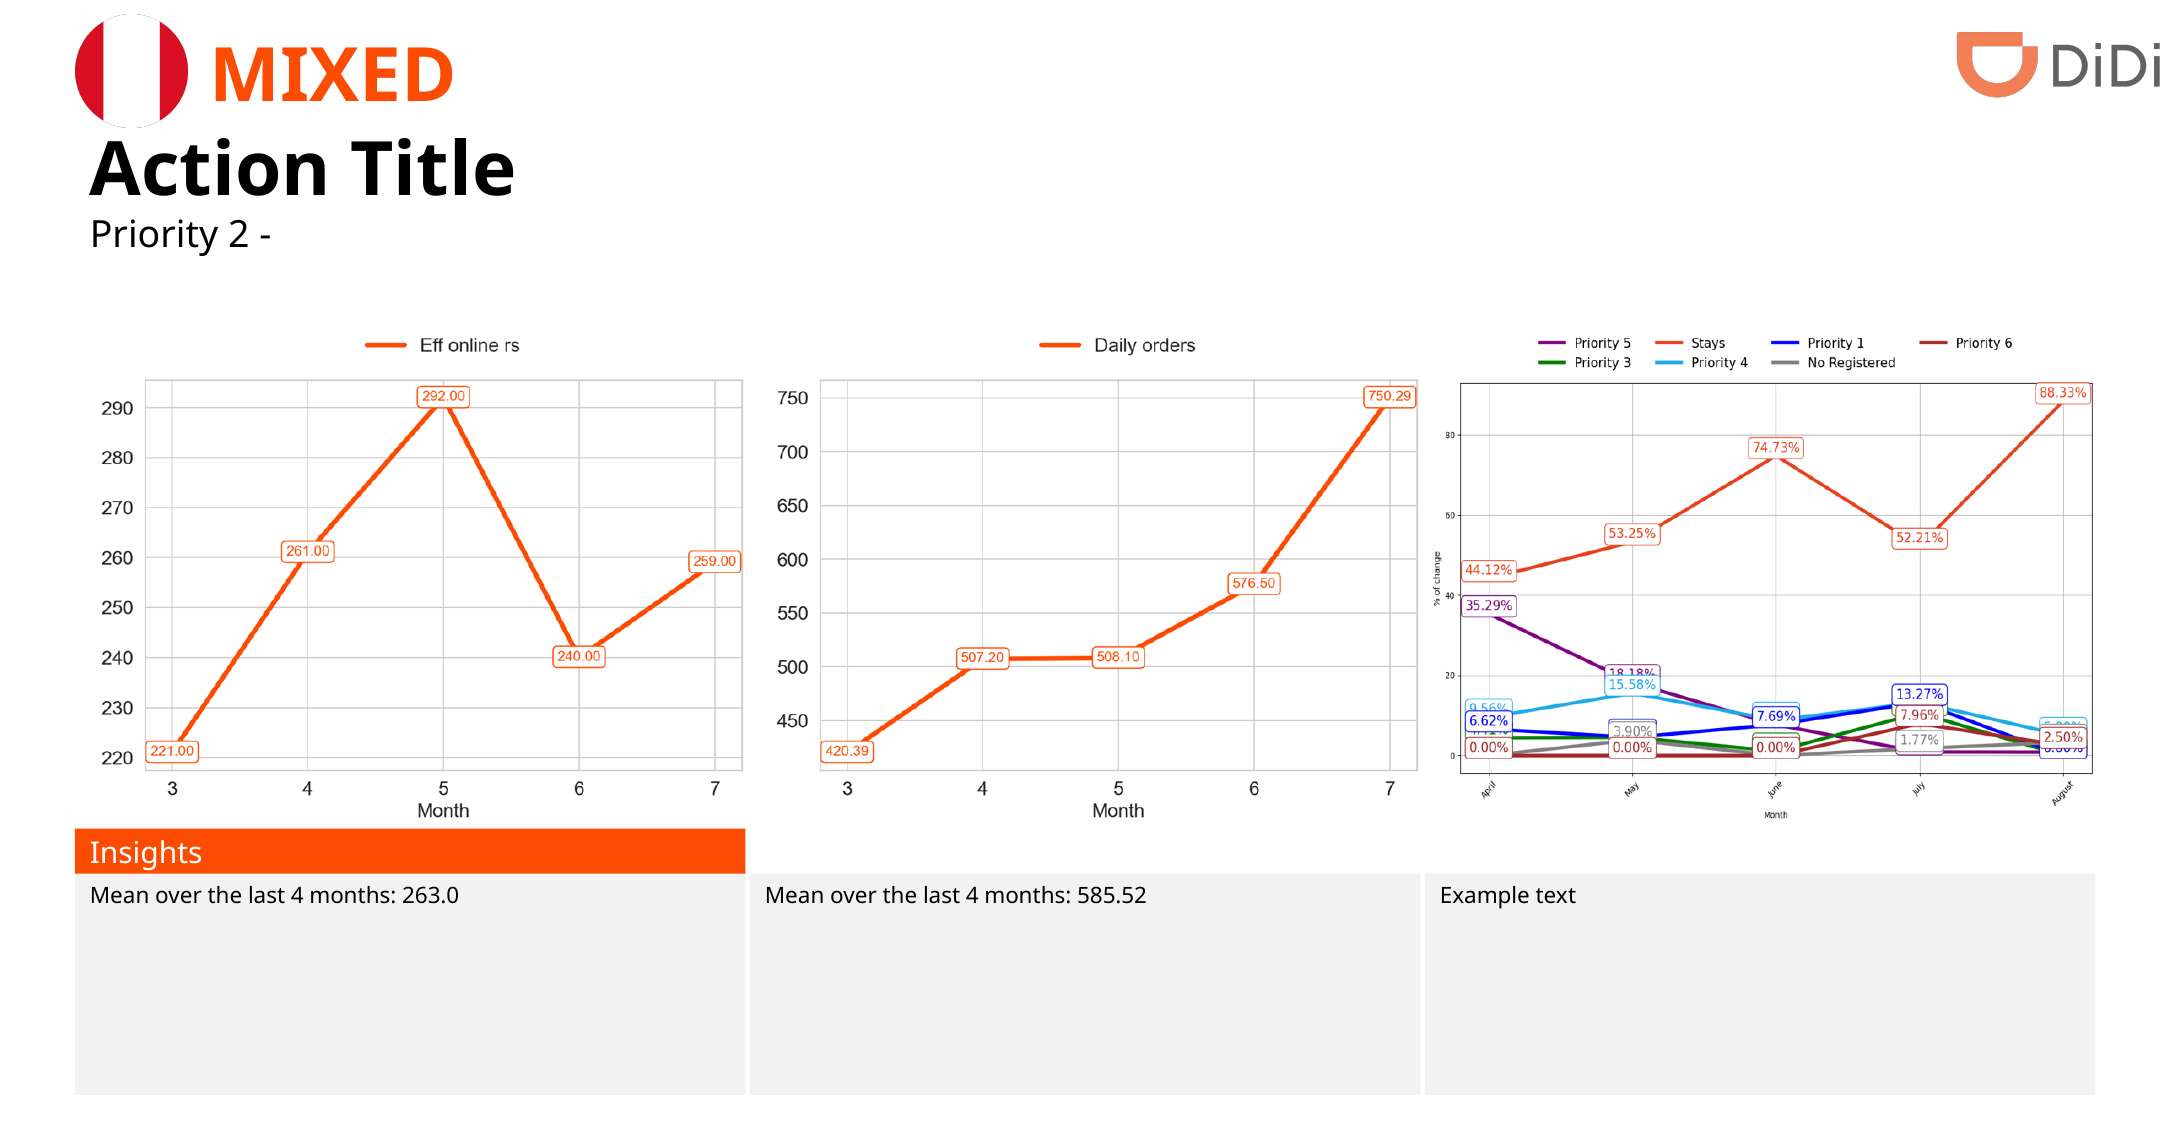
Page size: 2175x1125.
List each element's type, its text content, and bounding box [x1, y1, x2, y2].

picture [1949, 1, 2175, 129]
text_box Mean over the last 4 months: 263.0 [74, 874, 746, 1095]
text_box MIXED [194, 15, 1800, 127]
text_box Example text [1424, 873, 2096, 1095]
picture [74, 322, 2101, 829]
text_box Priority 2 - [74, 202, 2175, 263]
text_box Mean over the last 4 months: 585.52 [749, 873, 1421, 1095]
picture [74, 14, 188, 128]
text_box Action Title [74, 127, 2175, 202]
text_box Insights [74, 837, 746, 874]
